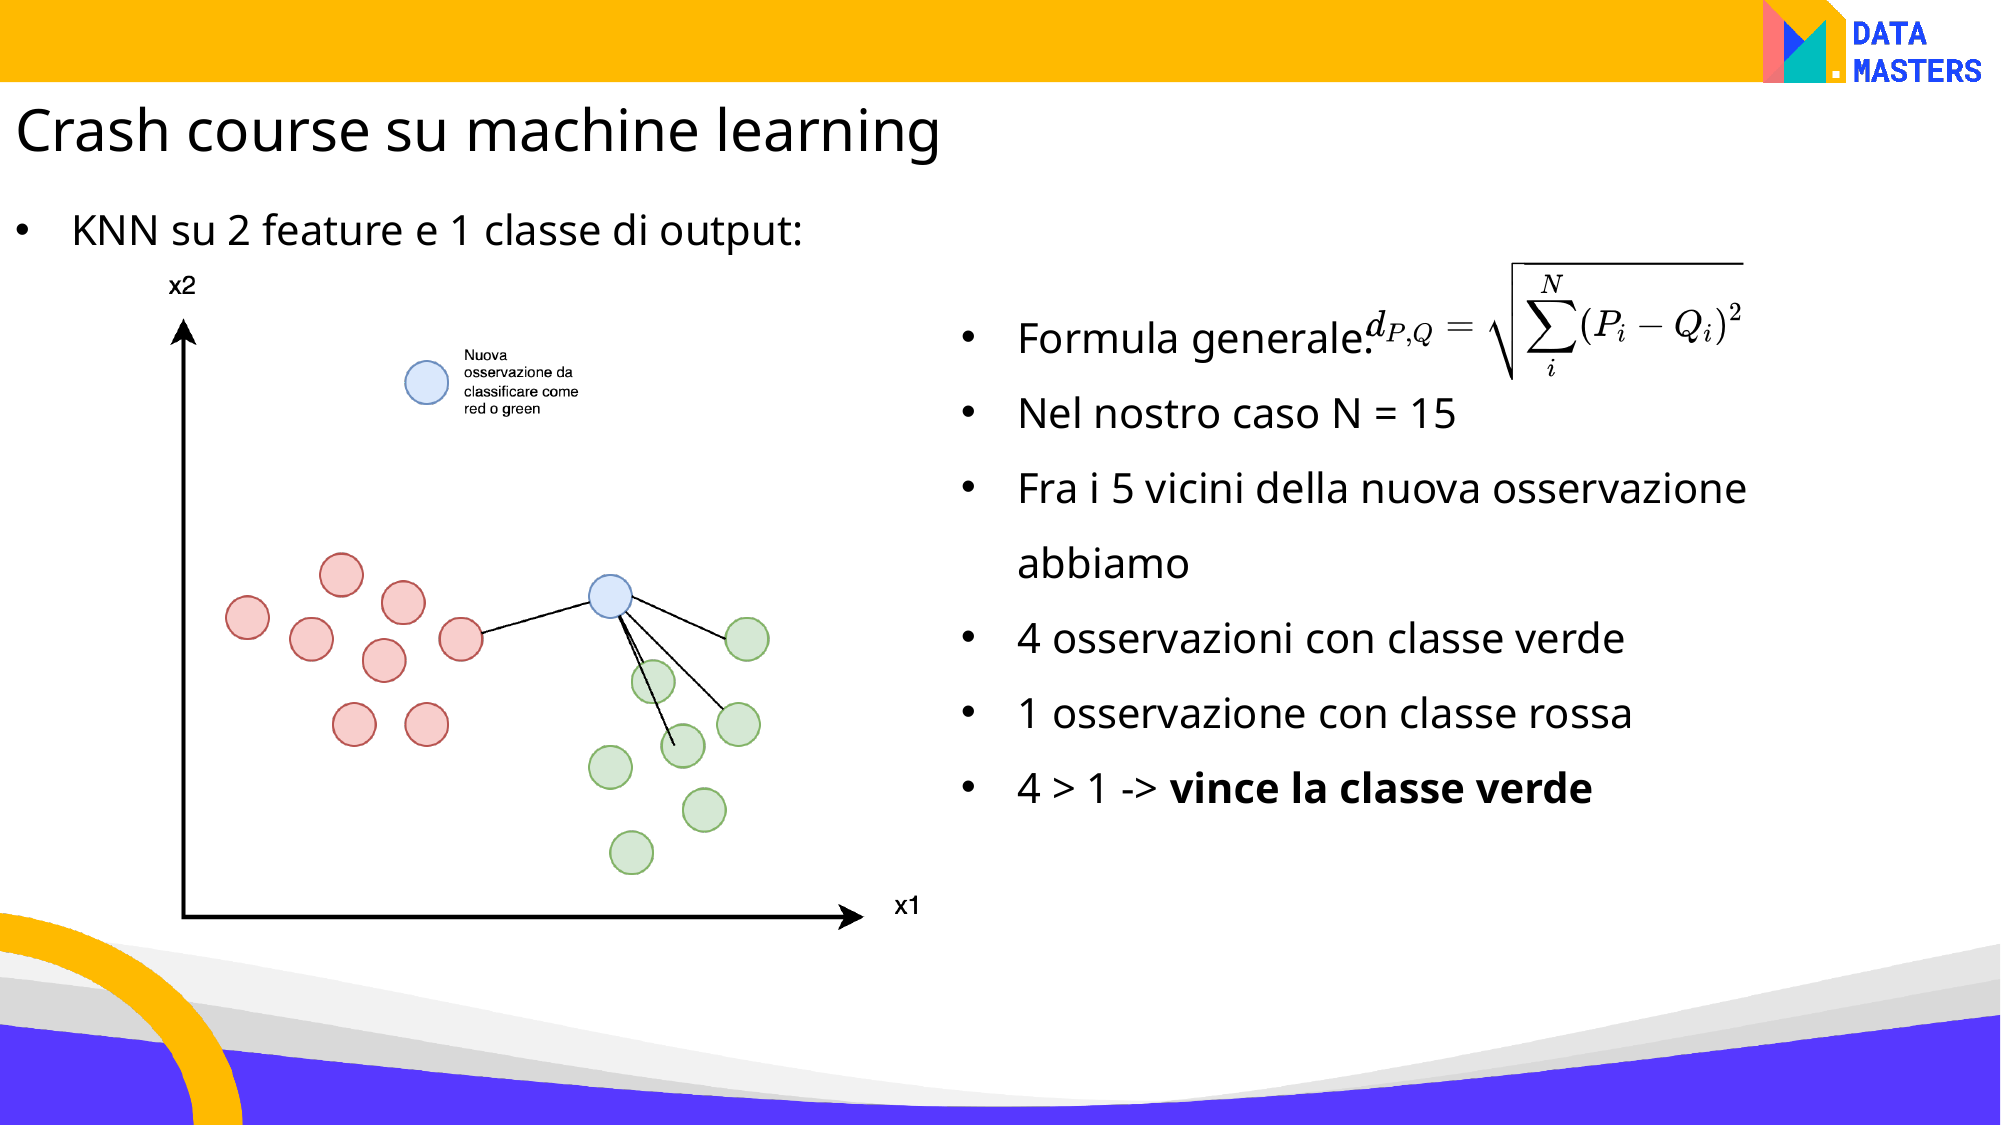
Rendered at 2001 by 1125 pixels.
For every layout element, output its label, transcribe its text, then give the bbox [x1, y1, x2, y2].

text_box Formula generale: Nel nostro caso N = 15 Fra i 5 vicini della nuova osservazione abbiamo 4 osservazioni con classe verde 1 osservazione con classe rossa 4 > 1 -> vince la classe verde [977, 278, 1882, 819]
text_box Crash course su machine learning [0, 85, 1445, 171]
picture [1763, 0, 1983, 90]
picture [1365, 260, 1744, 380]
picture [0, 253, 2001, 1125]
text_box KNN su 2 feature e 1 classe di output: [0, 171, 1860, 262]
